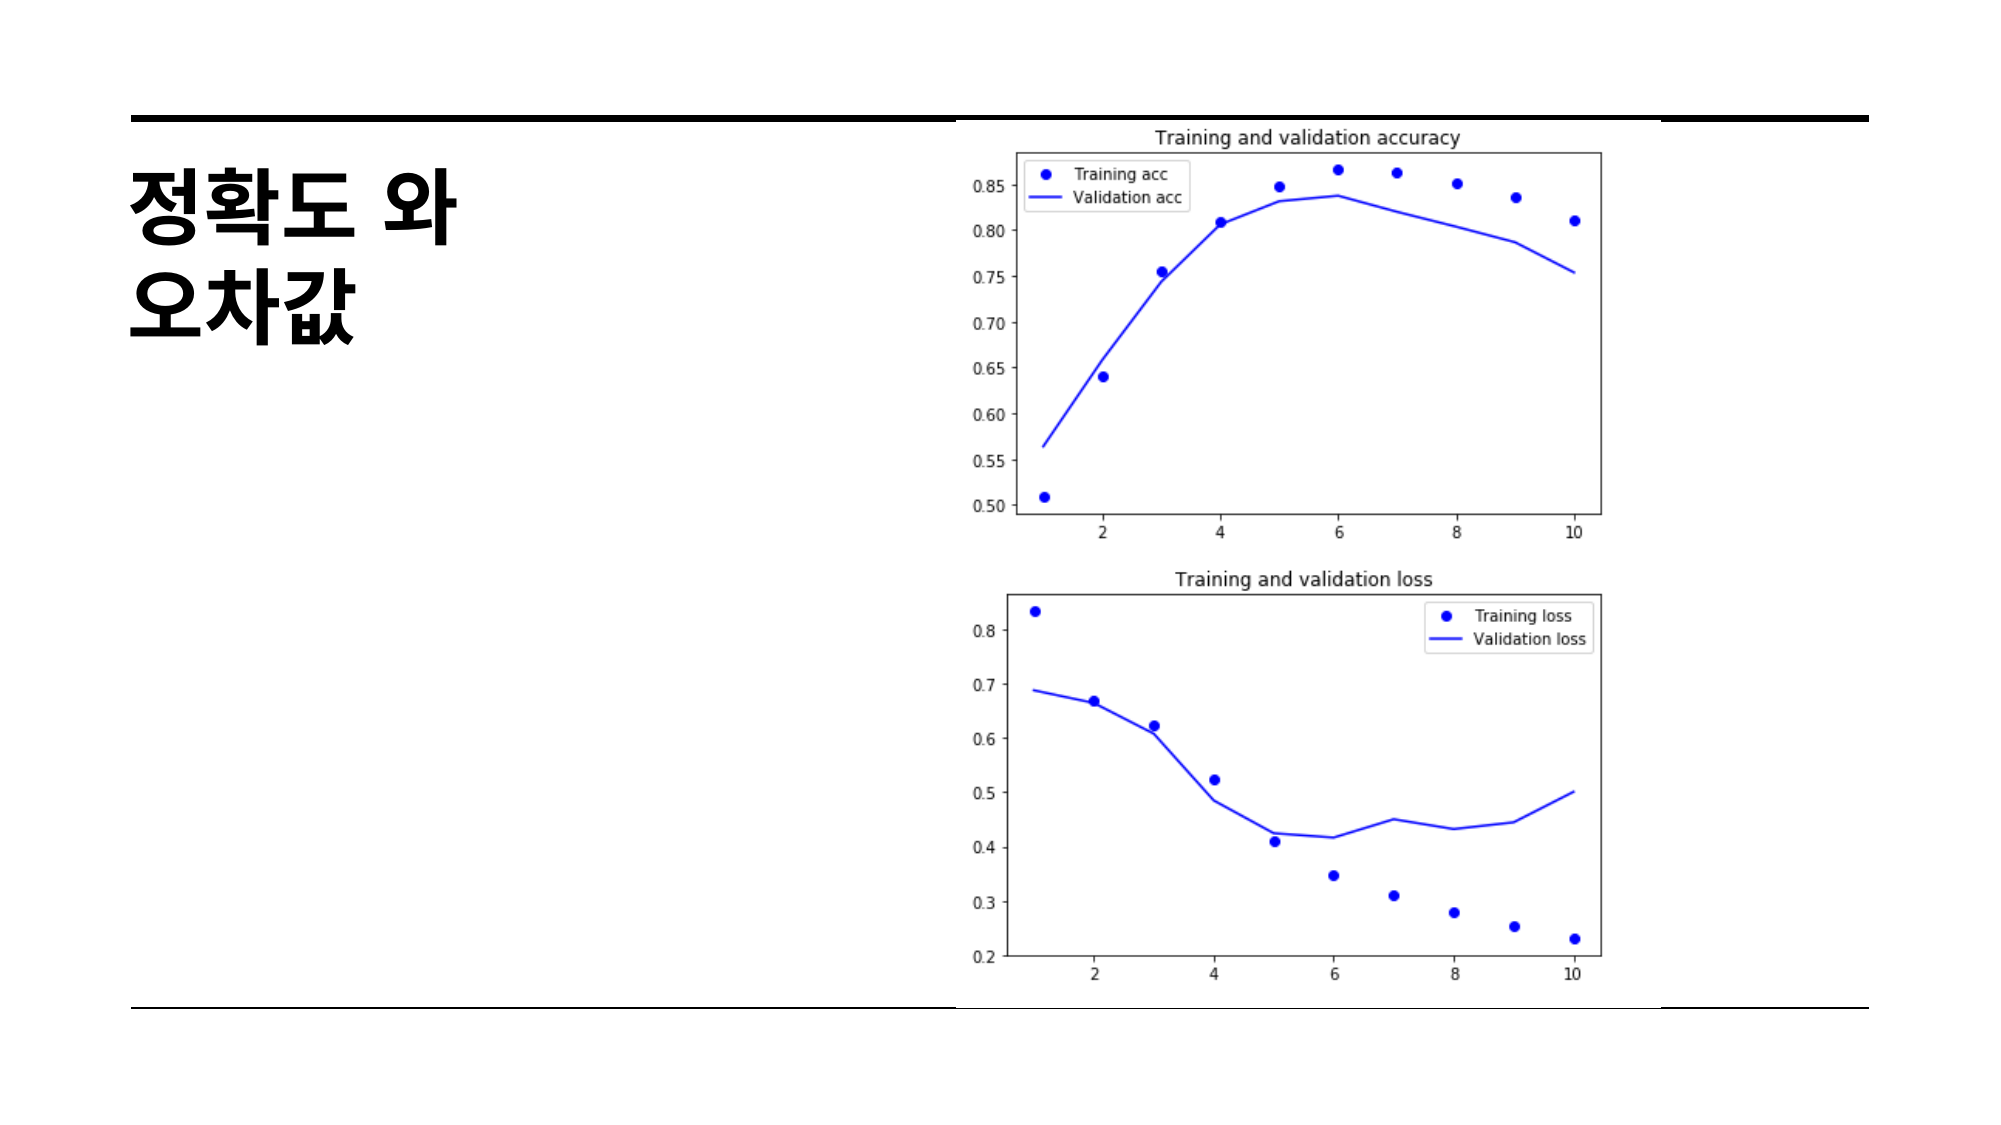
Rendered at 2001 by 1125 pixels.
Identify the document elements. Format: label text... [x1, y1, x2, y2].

picture [956, 120, 1661, 1008]
title 정확도 와 오차값 [112, 147, 618, 790]
